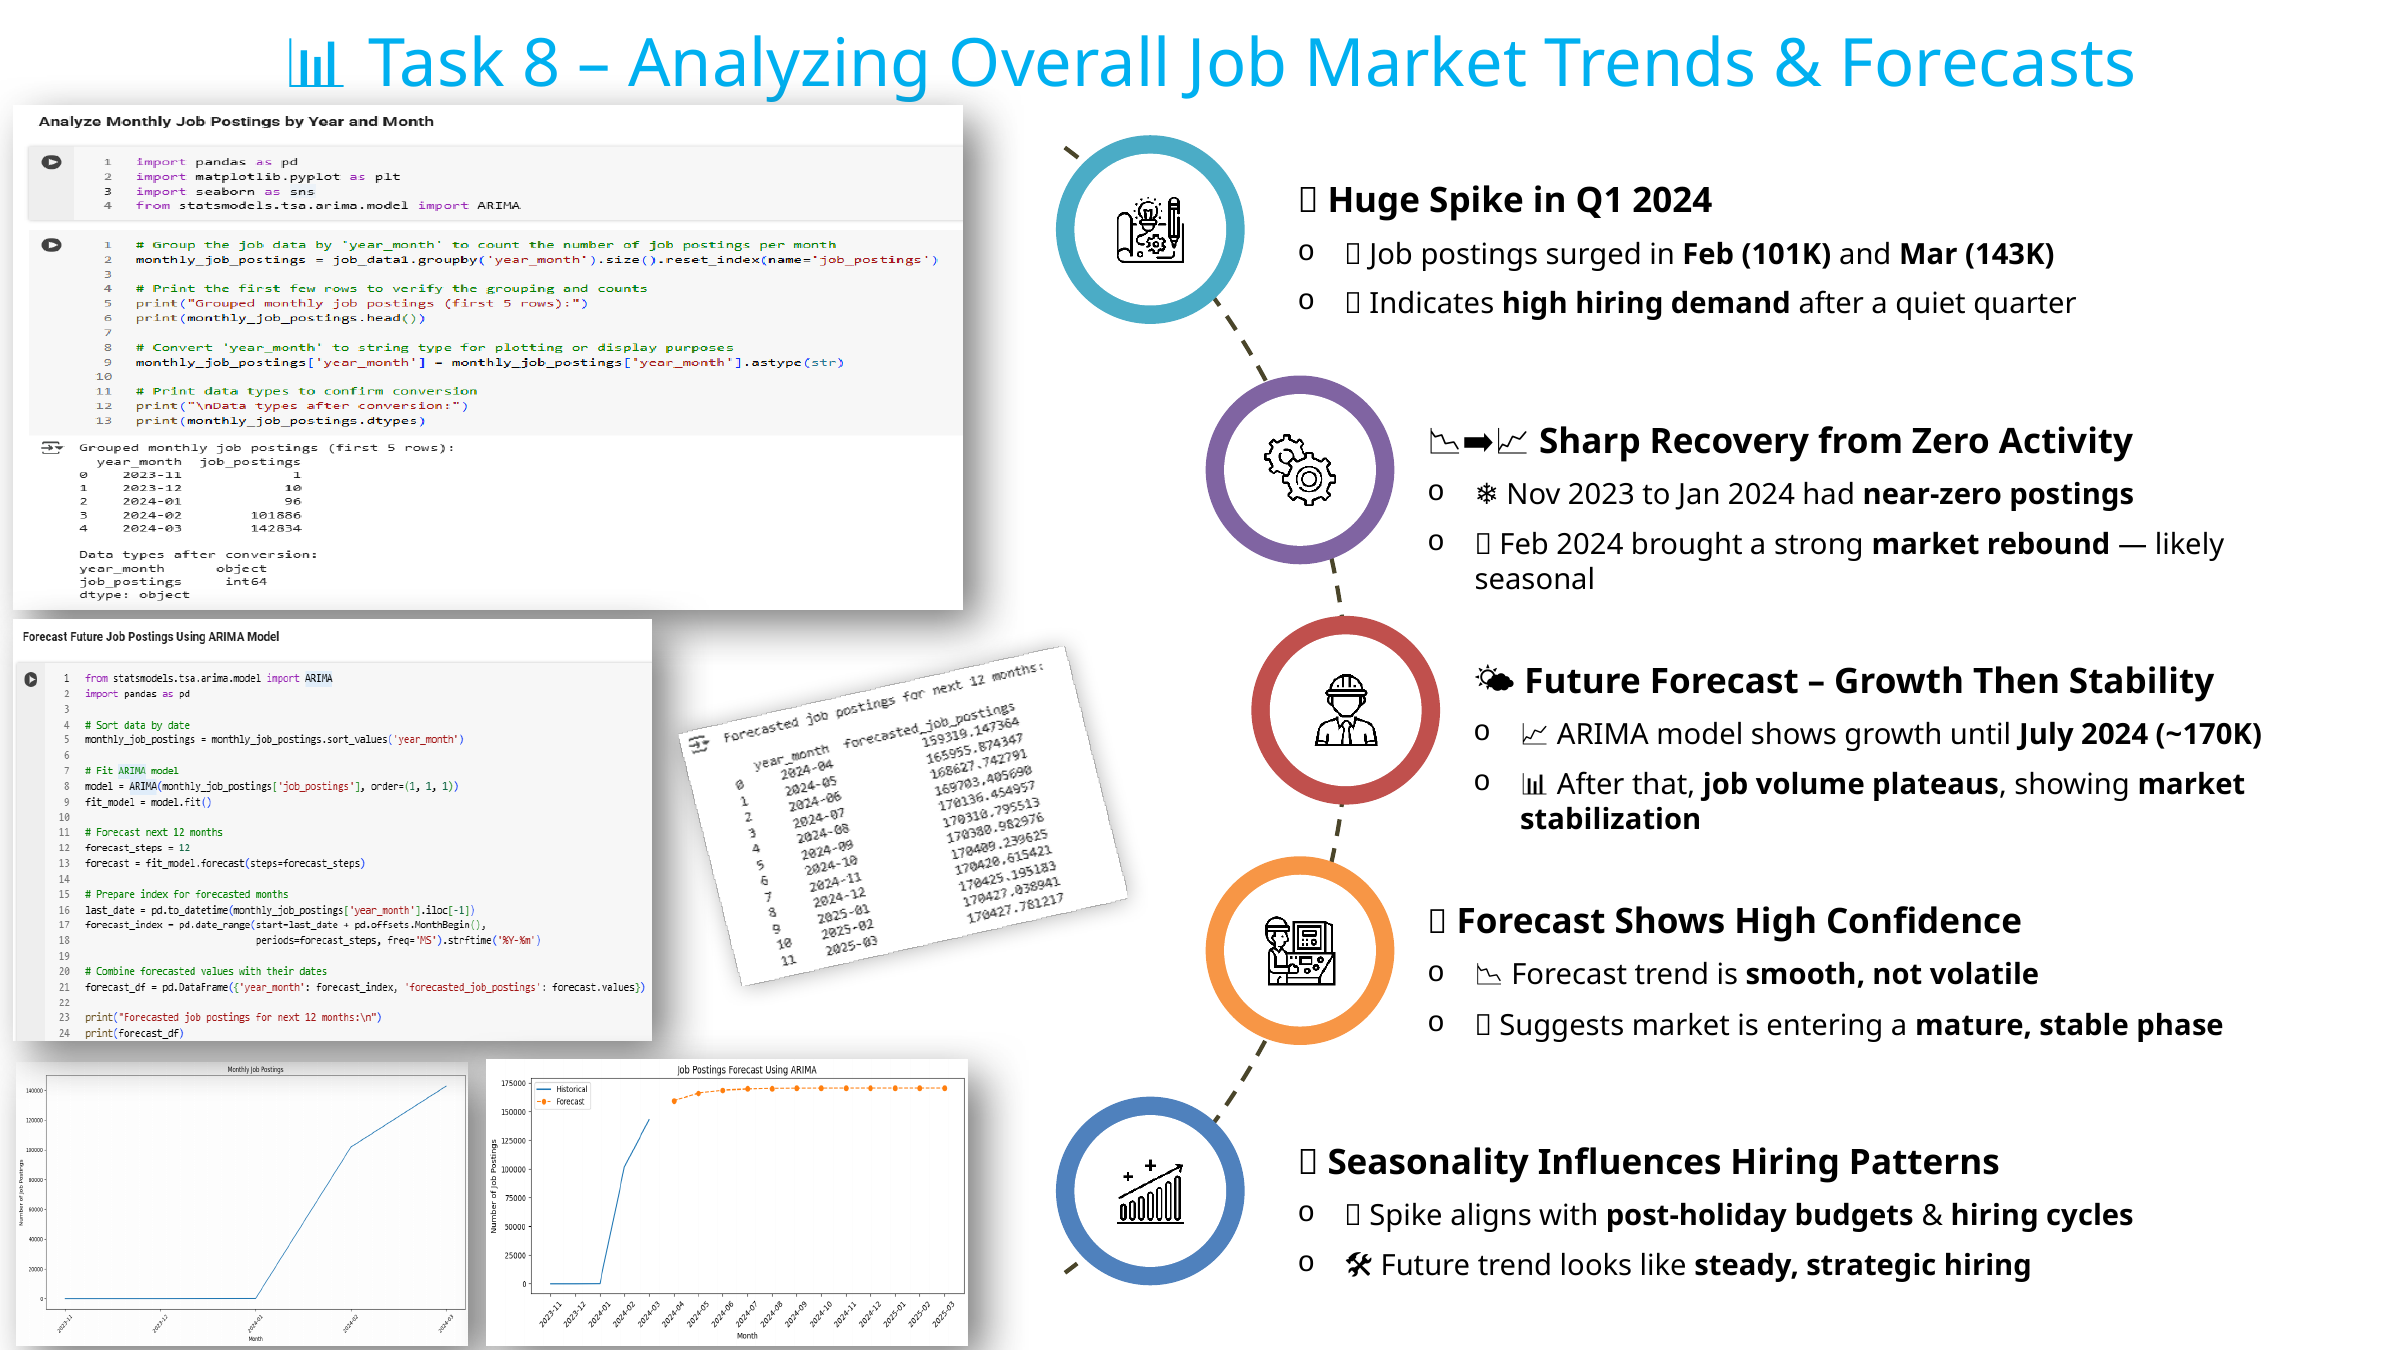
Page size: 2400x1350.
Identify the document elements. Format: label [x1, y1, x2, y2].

text_box [0, 0, 2400, 1350]
